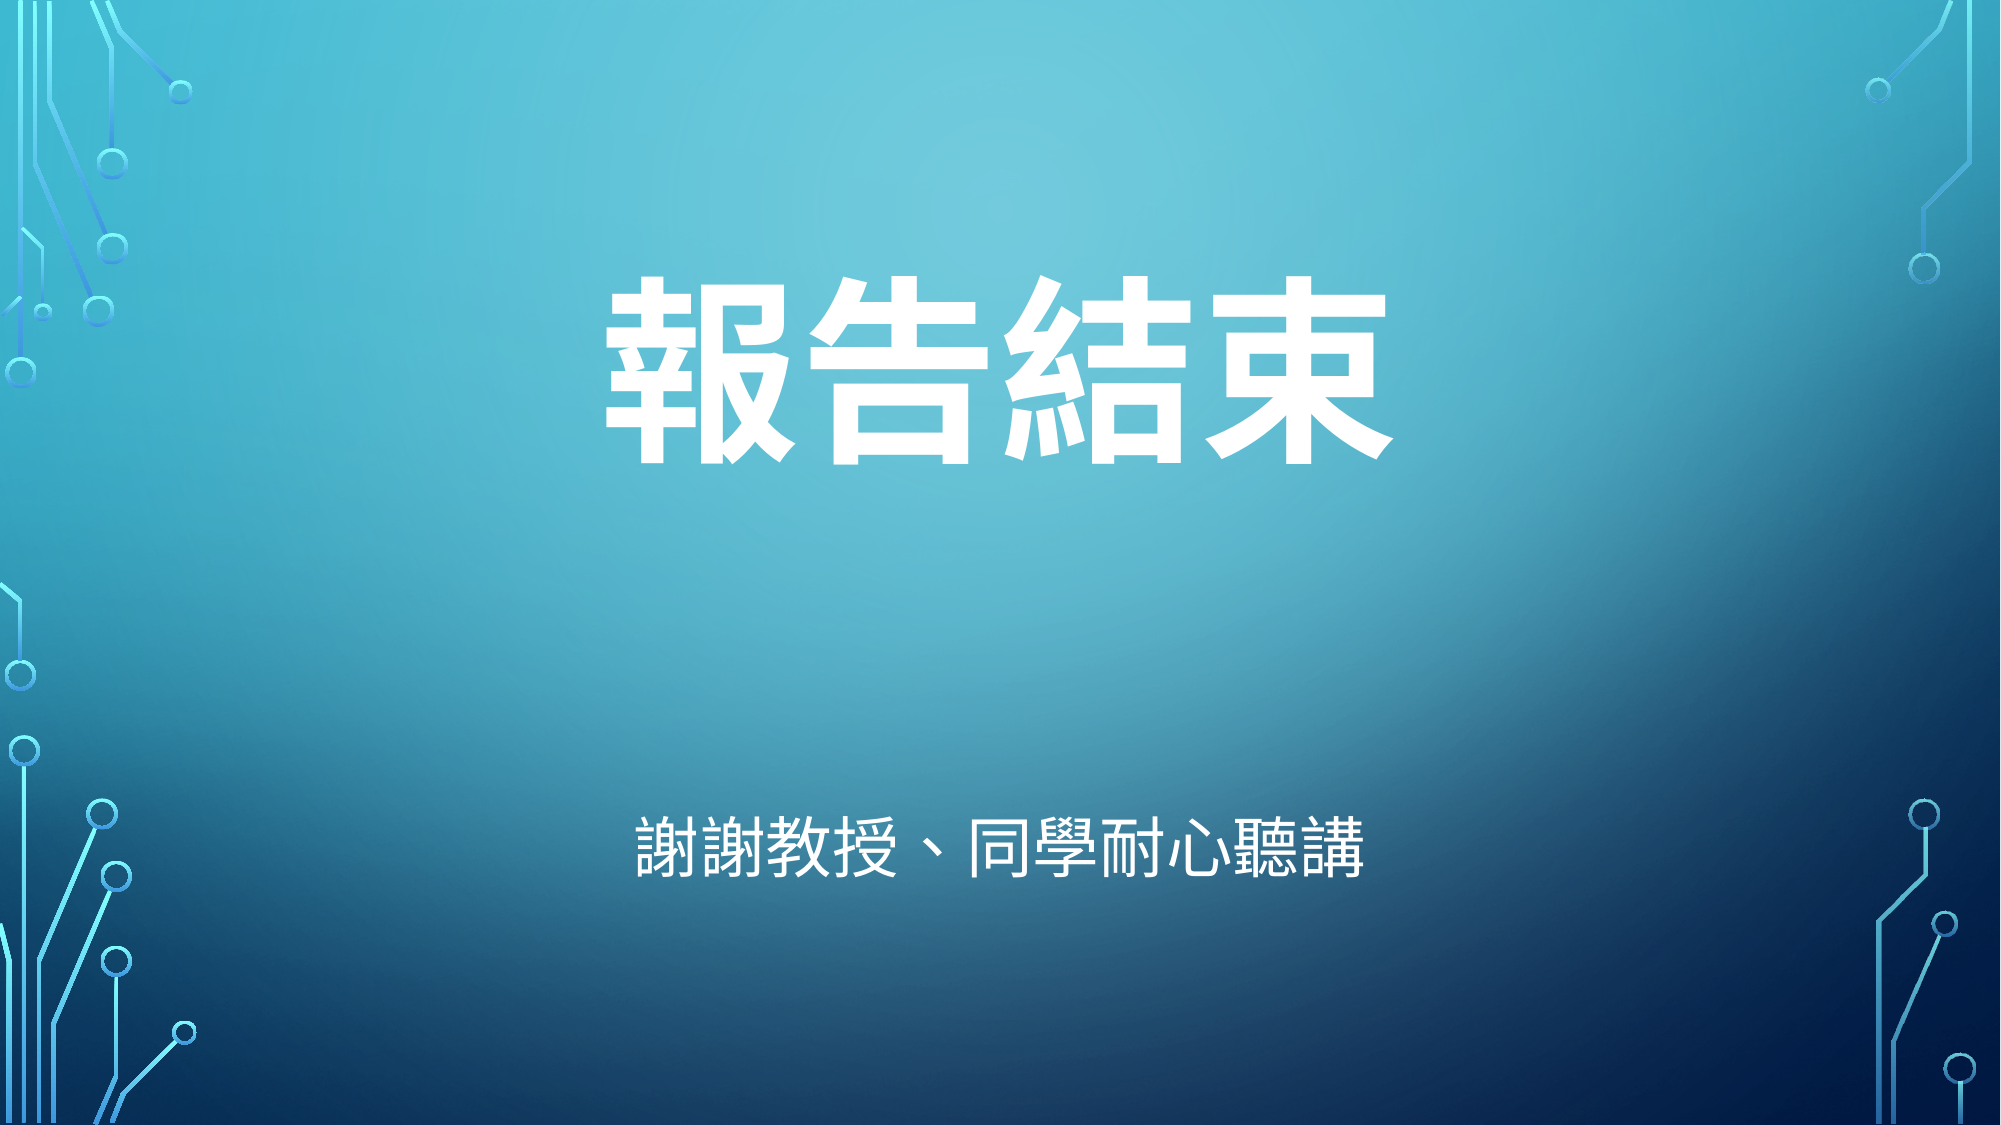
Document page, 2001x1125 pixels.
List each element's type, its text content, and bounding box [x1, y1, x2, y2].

title 報告結束 [187, 99, 1813, 663]
list 謝謝教授、同學耐心聽講 [187, 725, 1812, 950]
